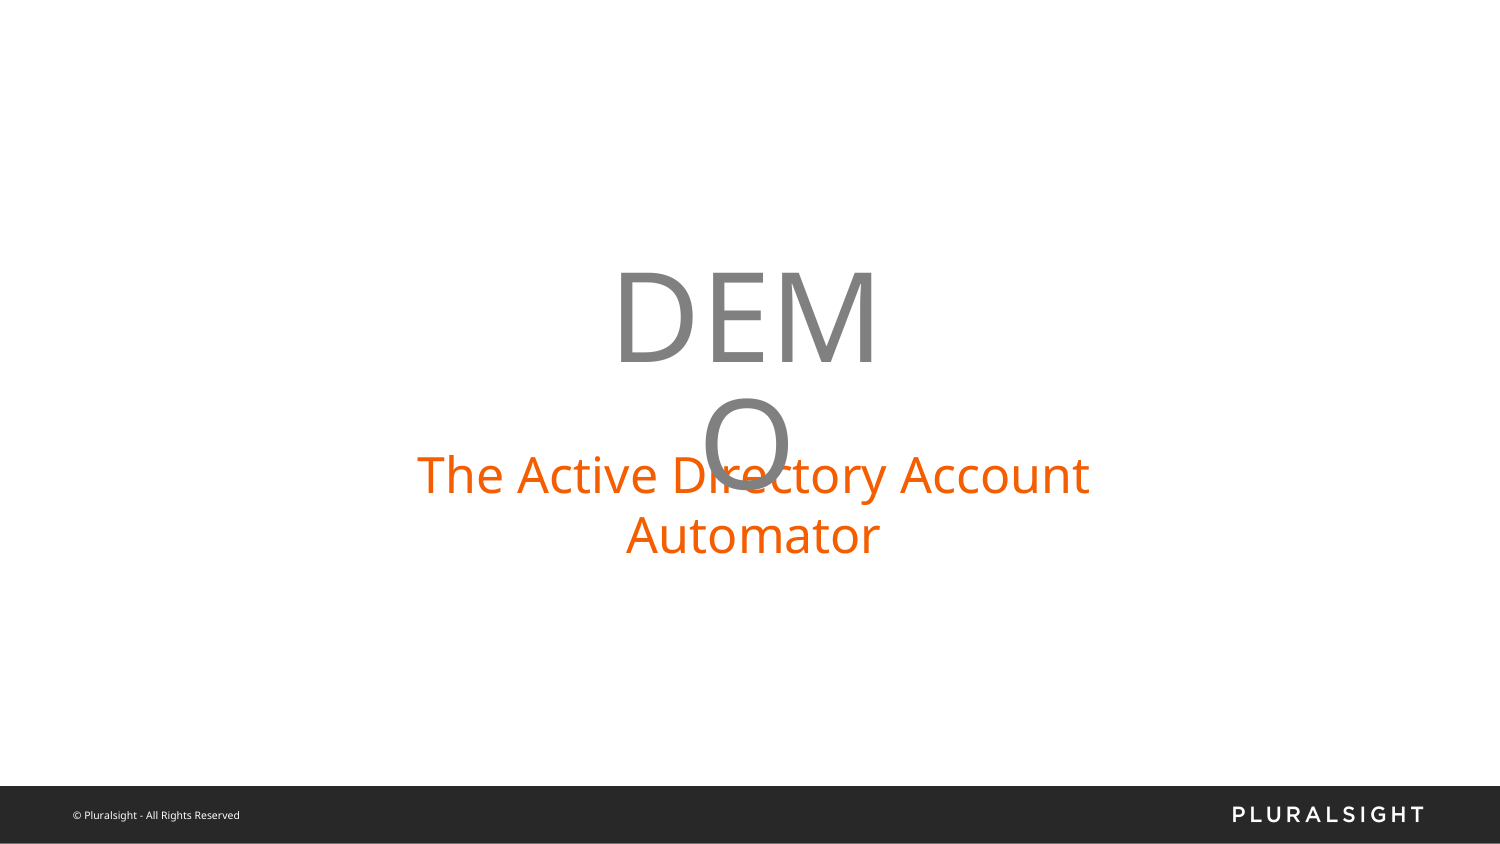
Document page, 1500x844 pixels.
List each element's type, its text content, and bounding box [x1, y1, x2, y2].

list The Active Directory Account Automator [327, 443, 1182, 550]
title DEMO [576, 332, 932, 444]
picture [1230, 804, 1426, 825]
